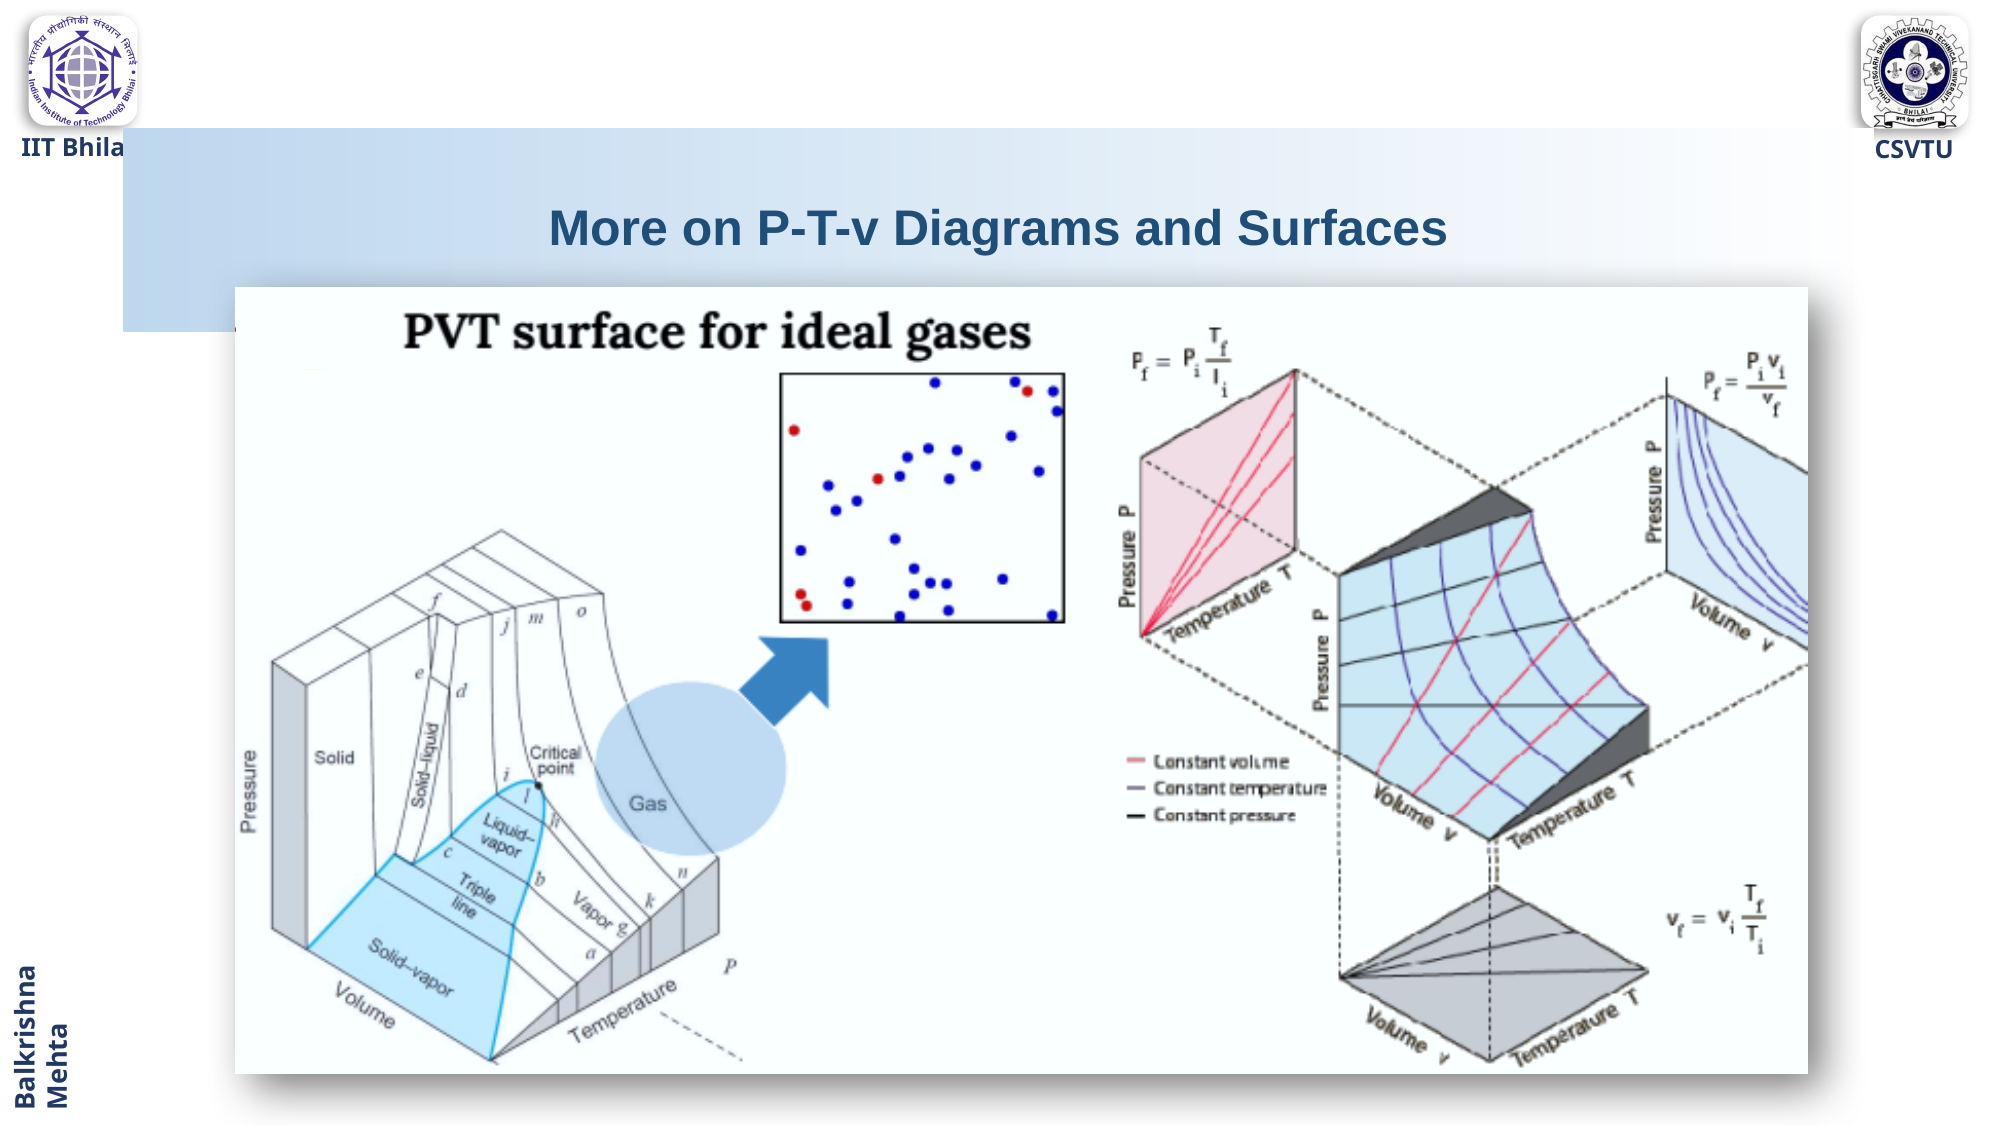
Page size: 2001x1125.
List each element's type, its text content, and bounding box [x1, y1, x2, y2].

picture [28, 15, 138, 126]
picture [1861, 15, 1969, 129]
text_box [235, 286, 1808, 1074]
title More on P-T-v Diagrams and Surfaces [123, 128, 1874, 332]
